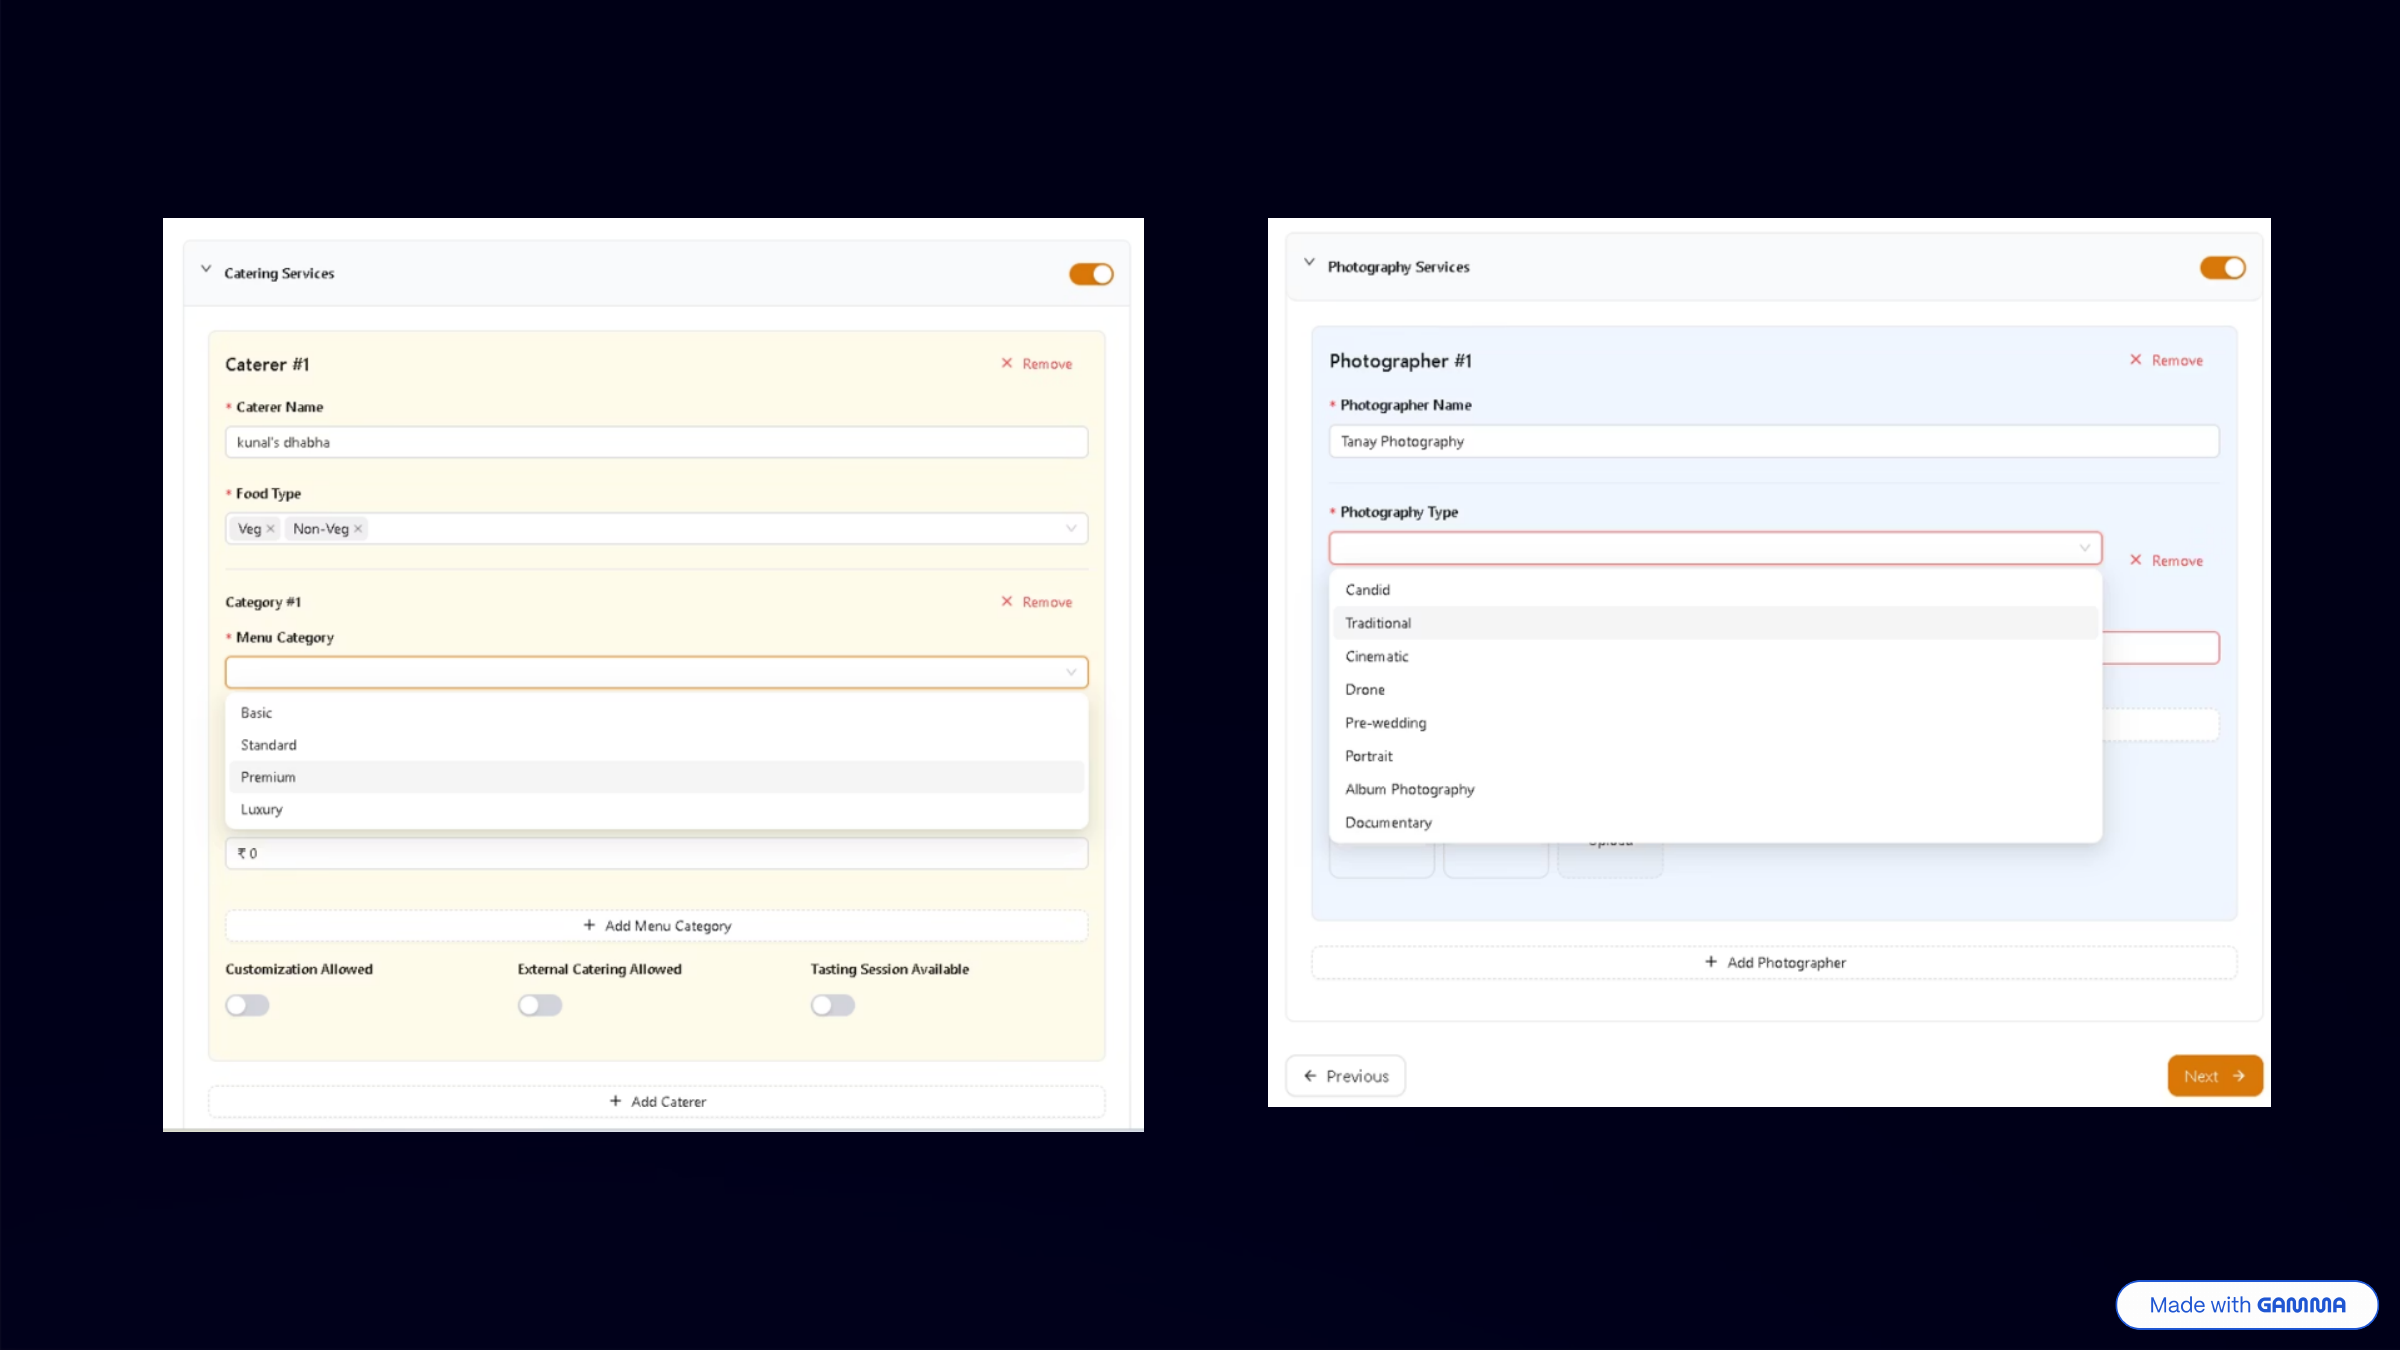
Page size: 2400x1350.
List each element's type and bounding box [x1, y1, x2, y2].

picture [163, 218, 1144, 1132]
picture [2106, 1271, 2389, 1339]
picture [1268, 218, 2271, 1107]
